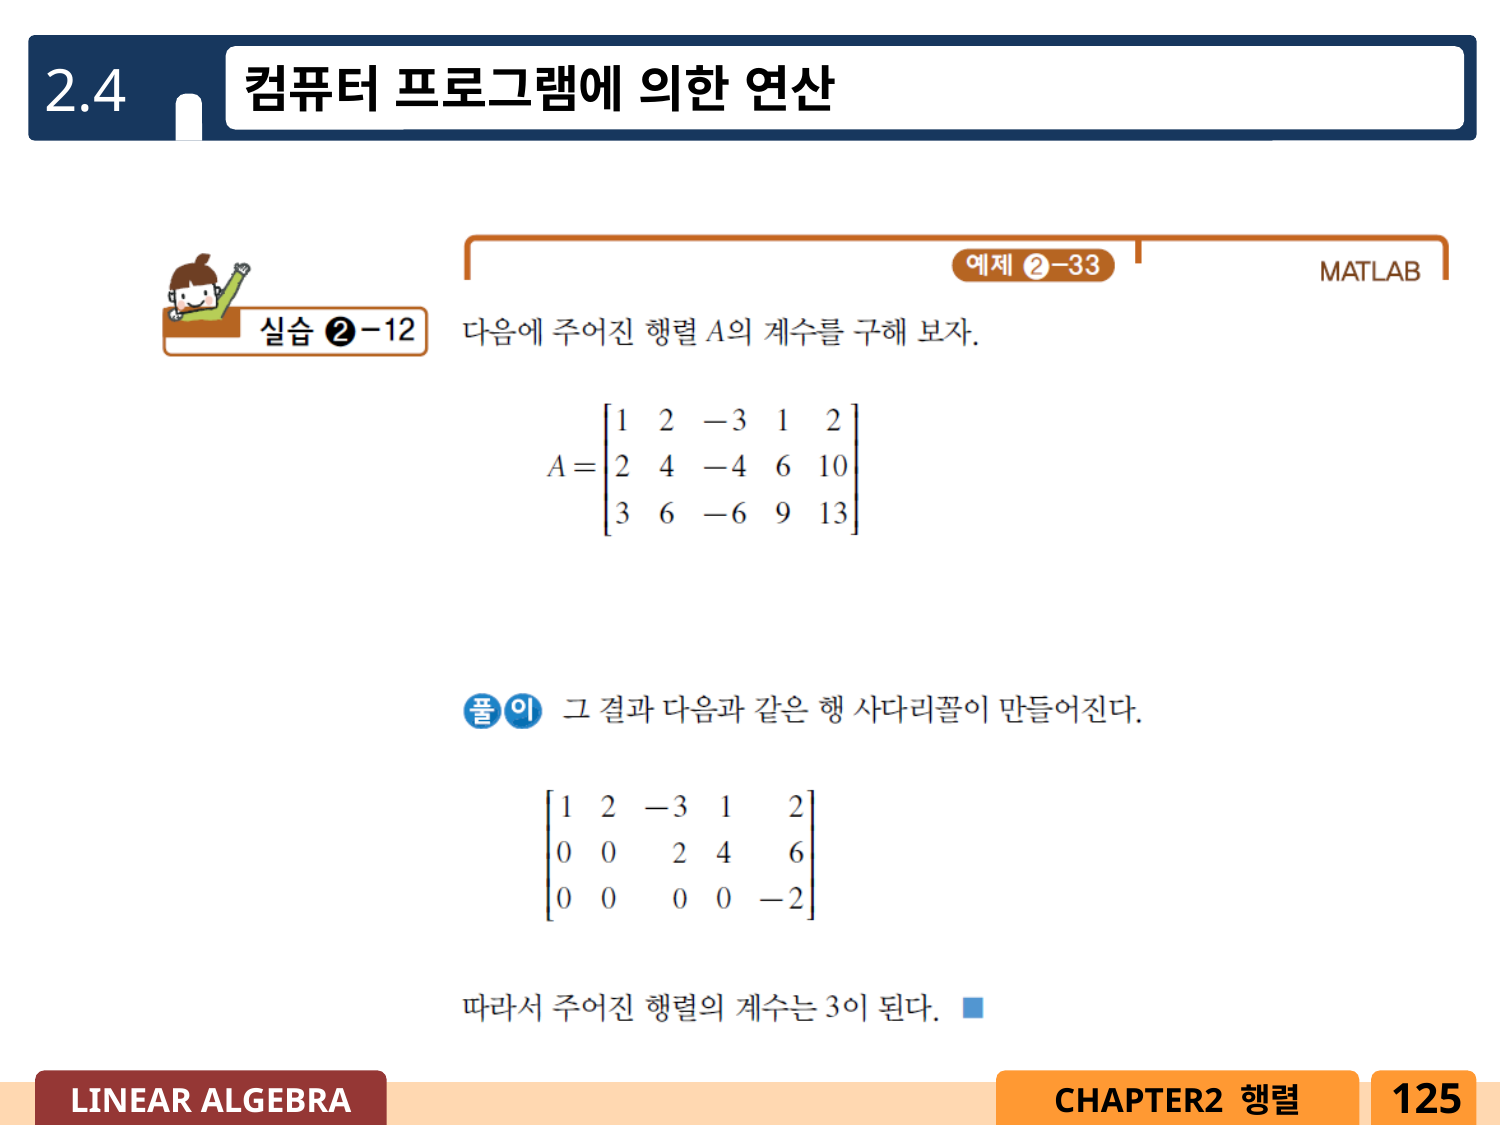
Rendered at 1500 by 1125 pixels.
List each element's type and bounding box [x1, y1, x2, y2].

text_box [28, 34, 1477, 141]
picture [136, 187, 1477, 1036]
text_box [0, 1070, 1500, 1125]
